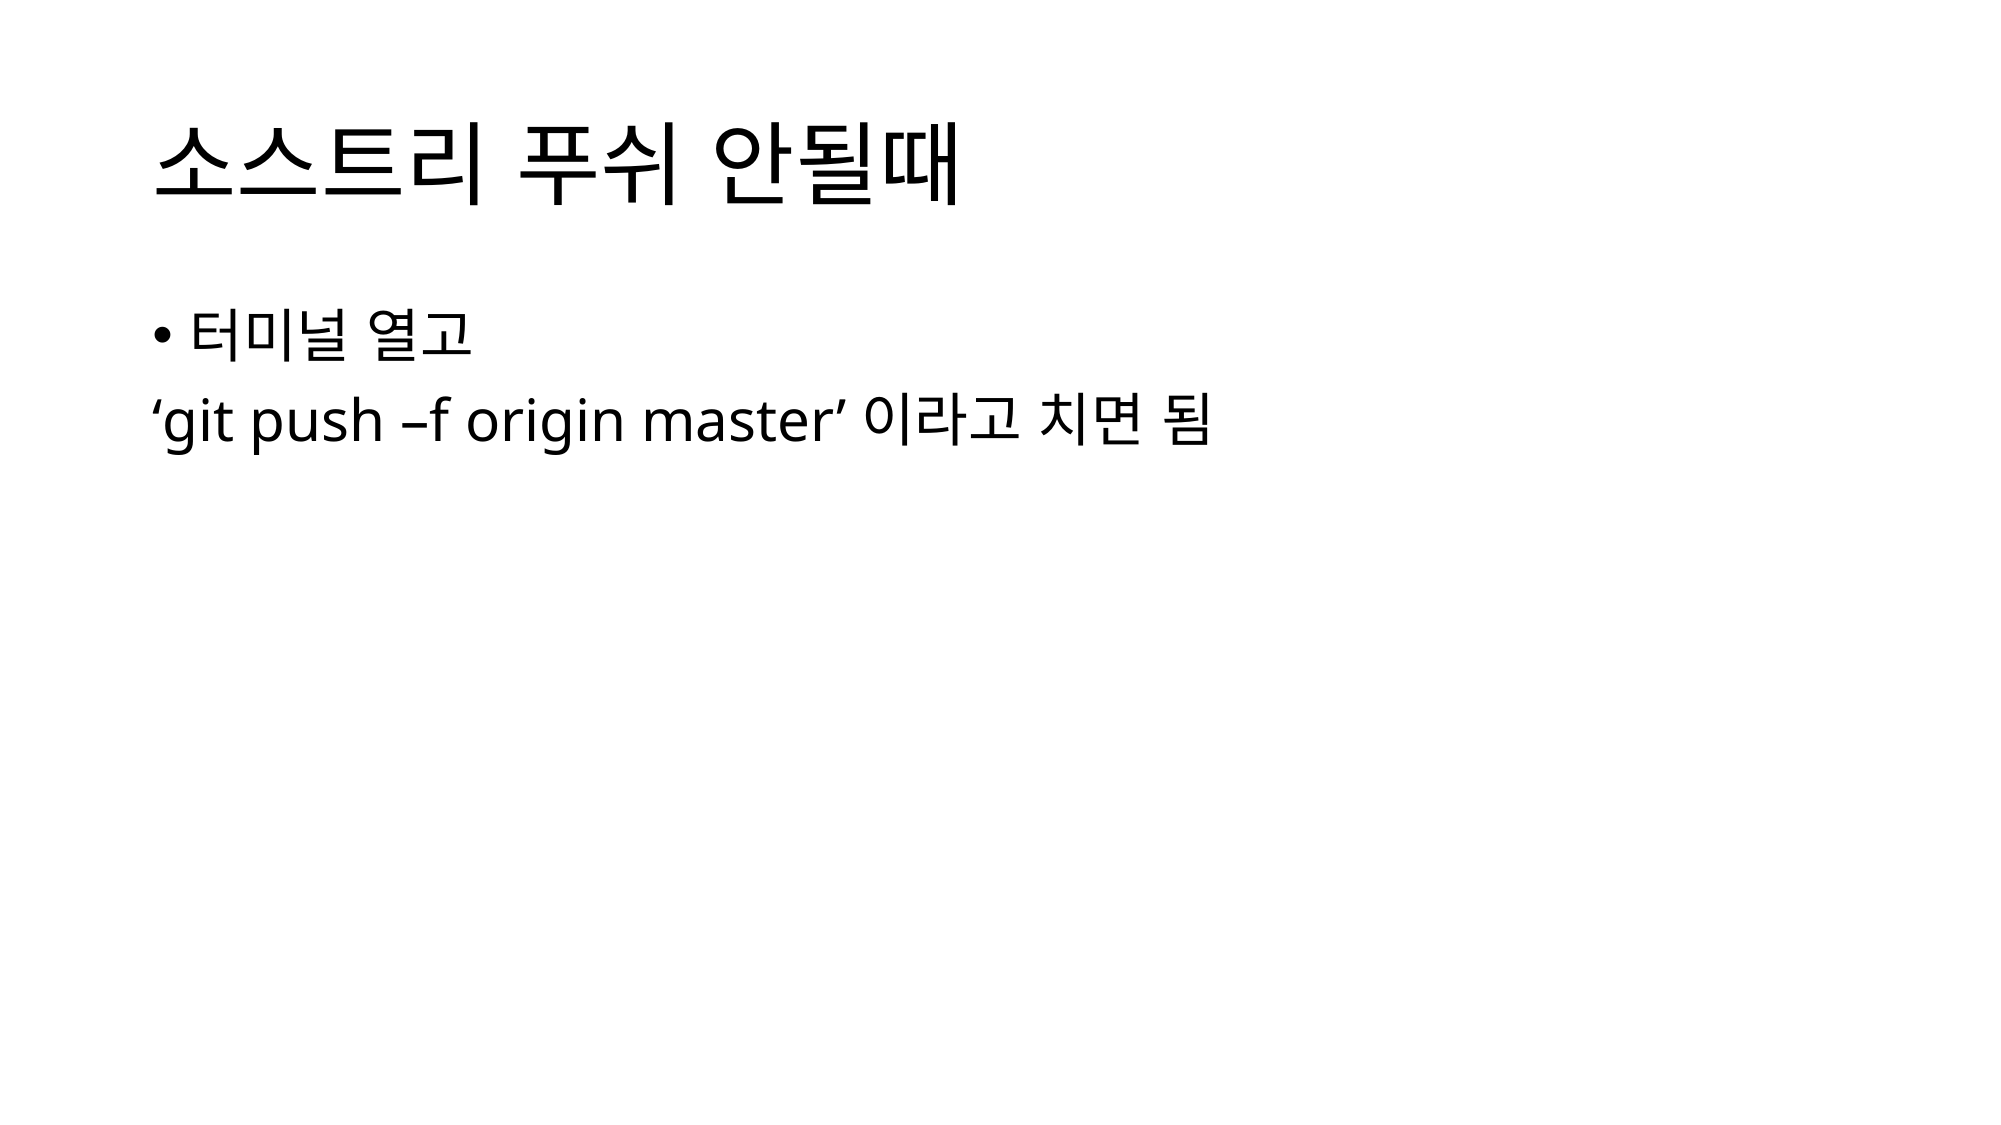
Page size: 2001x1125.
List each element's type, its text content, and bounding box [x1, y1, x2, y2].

title 소스트리 푸쉬 안될때 [137, 59, 1863, 278]
list 터미널 열고 ‘git push –f origin master’이라고 치면 됨 [137, 299, 1863, 1014]
